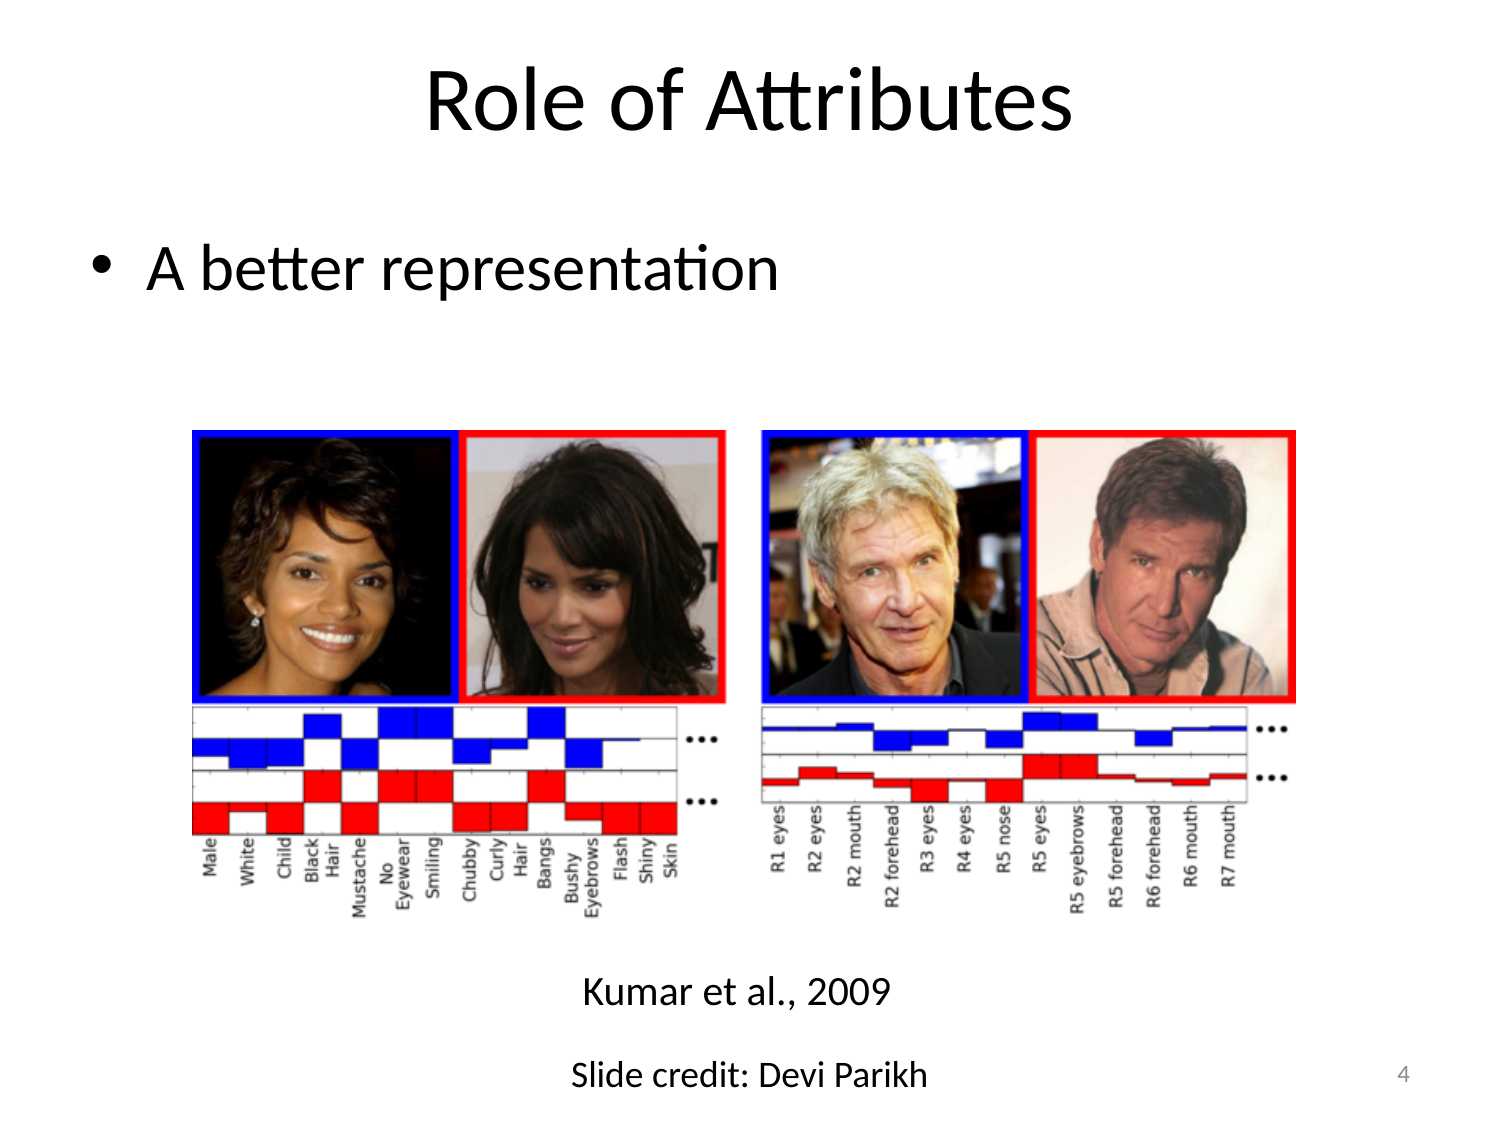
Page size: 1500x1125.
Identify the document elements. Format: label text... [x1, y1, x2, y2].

title Role of Attributes [75, 0, 1425, 188]
list A better representation [75, 216, 1425, 1005]
text_box Slide credit: Devi Parikh [0, 1042, 1500, 1103]
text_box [192, 430, 1296, 1022]
